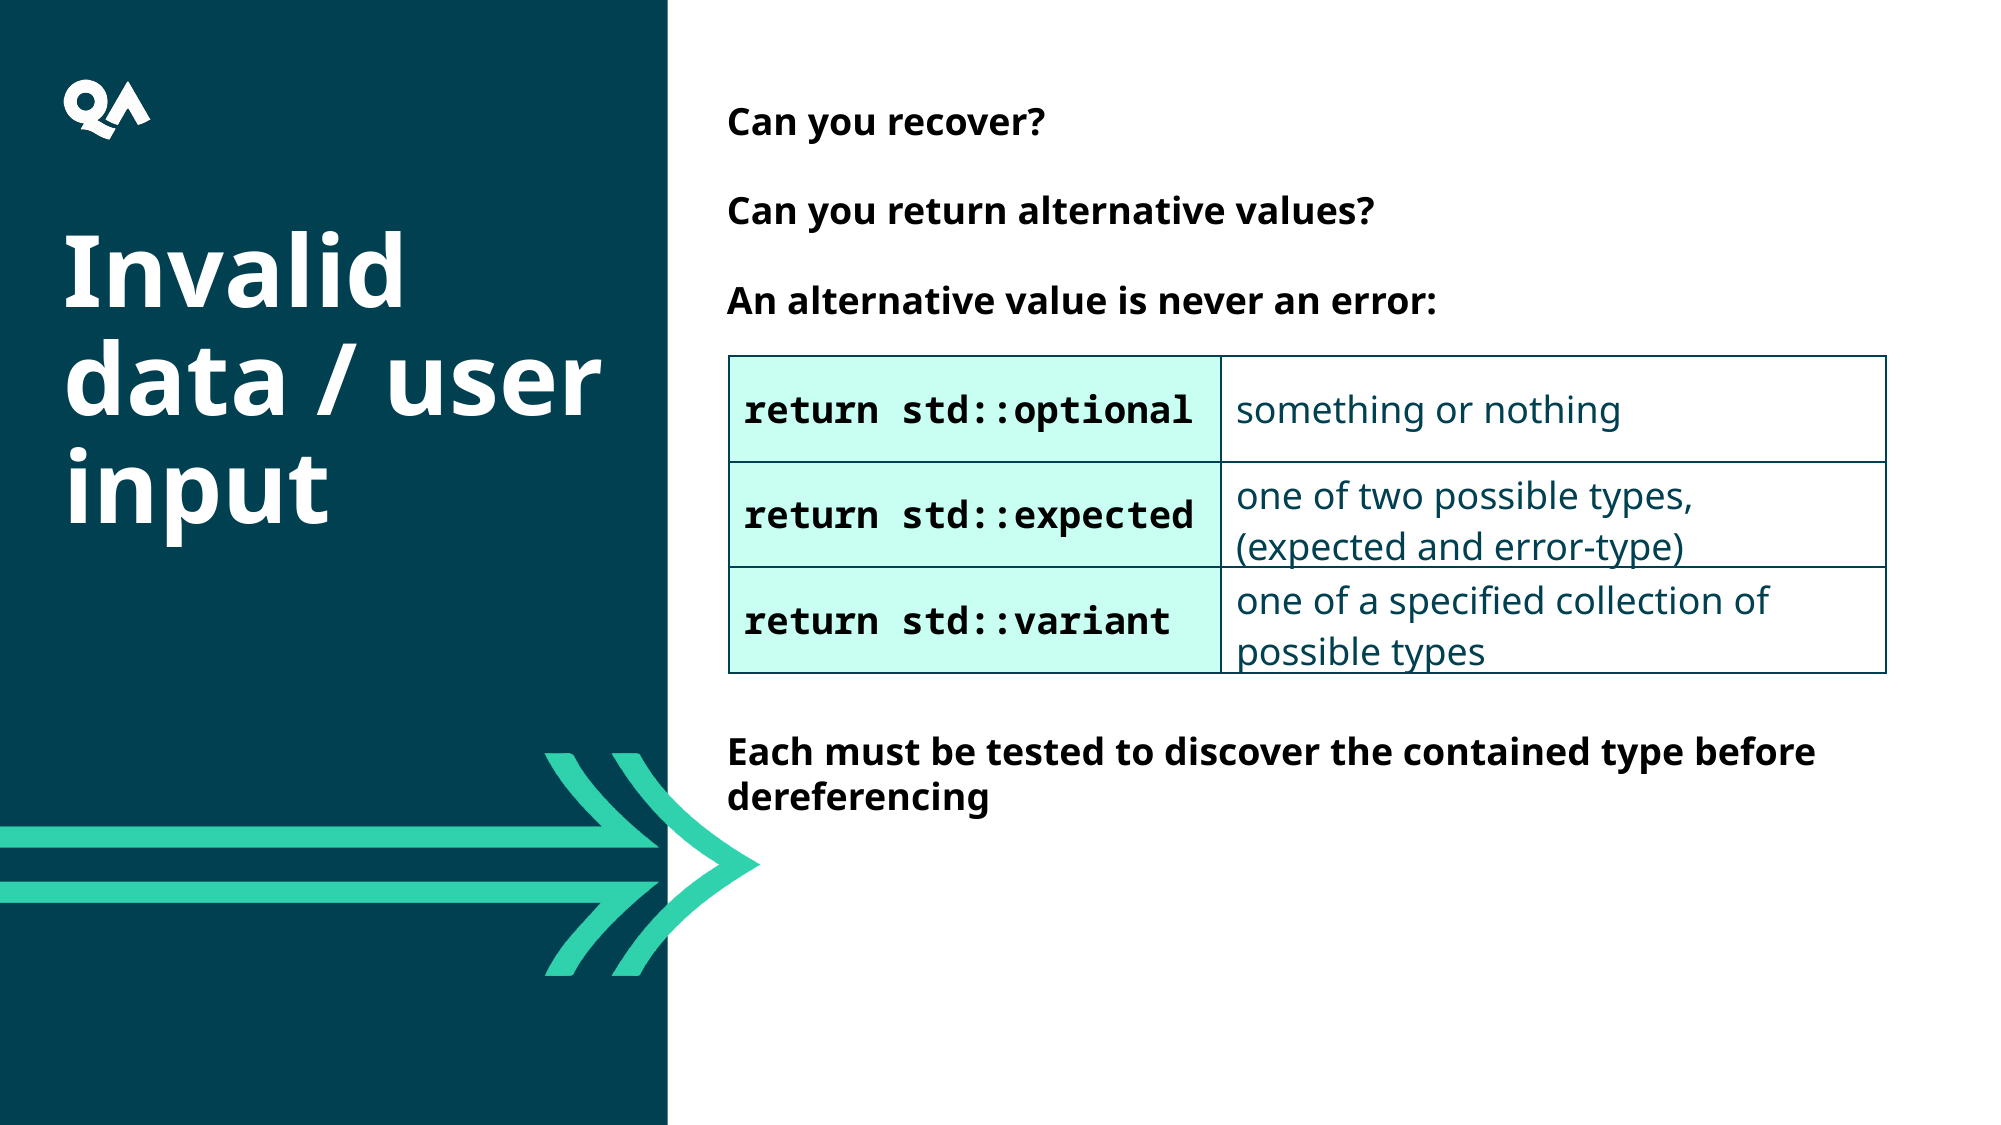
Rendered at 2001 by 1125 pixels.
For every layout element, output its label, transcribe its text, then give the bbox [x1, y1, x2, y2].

table_cell one of a specified collection of possible types [1222, 568, 1885, 672]
table_cell return std::variant [730, 568, 1220, 672]
table_cell return std::expected [730, 463, 1220, 566]
table_header return std::optional [730, 357, 1220, 461]
picture [0, 754, 657, 847]
table_cell one of two possible types, (expected and error-type) [1222, 463, 1885, 566]
picture [613, 727, 775, 995]
text_box Can you recover? Can you return alternative values? An alternative value is never an error: Each must be tested to discover the contained type before dereferencing [712, 45, 1937, 870]
table_header something or nothing [1222, 357, 1885, 461]
picture [64, 80, 114, 139]
picture [0, 882, 657, 975]
picture [107, 83, 149, 124]
list Invalid data / user input [63, 221, 628, 673]
